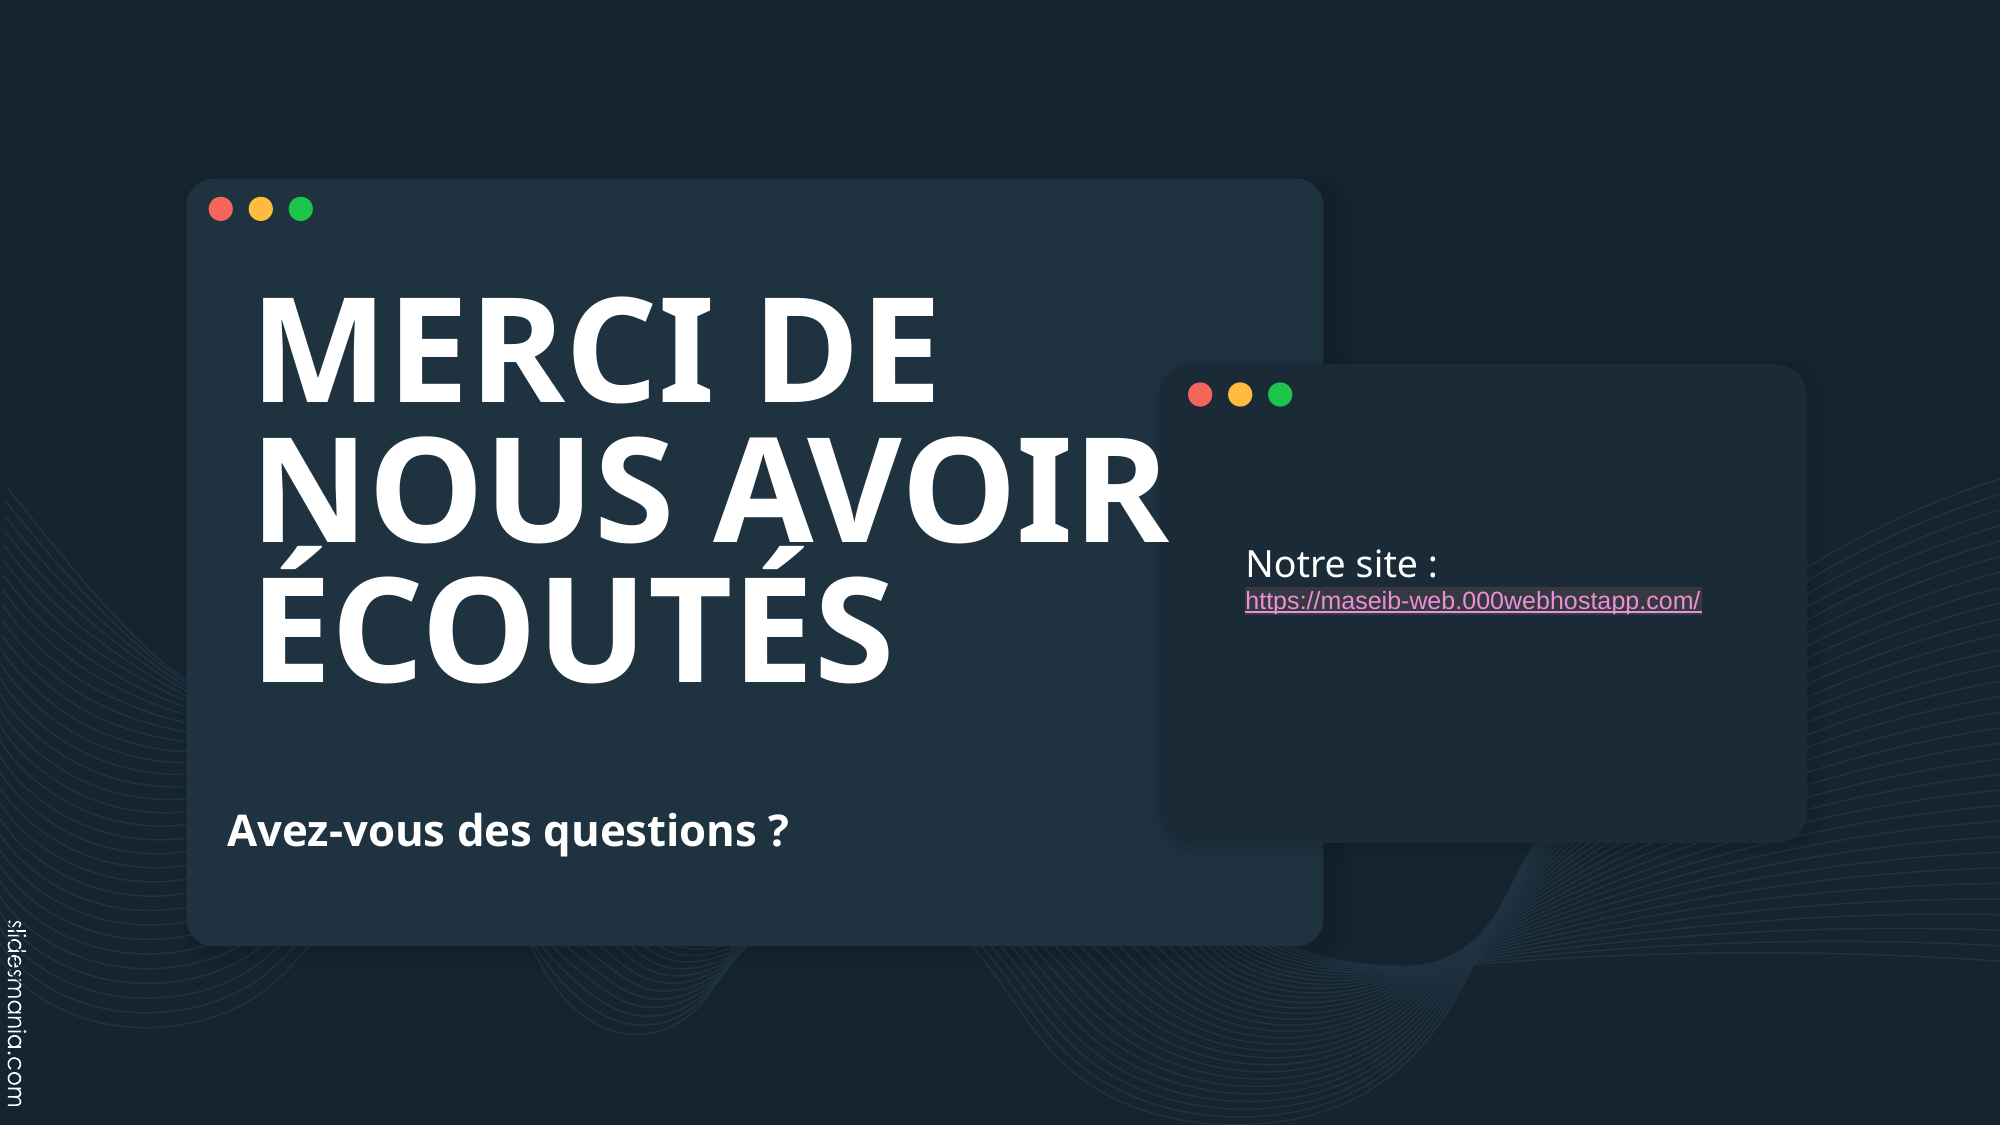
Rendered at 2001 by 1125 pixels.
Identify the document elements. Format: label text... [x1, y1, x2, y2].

title MERCI DE NOUS AVOIR ÉCOUTÉS [230, 329, 1194, 731]
list Notre site : https://maseib-web.000webhostapp.com/ [1225, 512, 1745, 688]
subtitle Avez-vous des questions ? [207, 774, 1171, 893]
